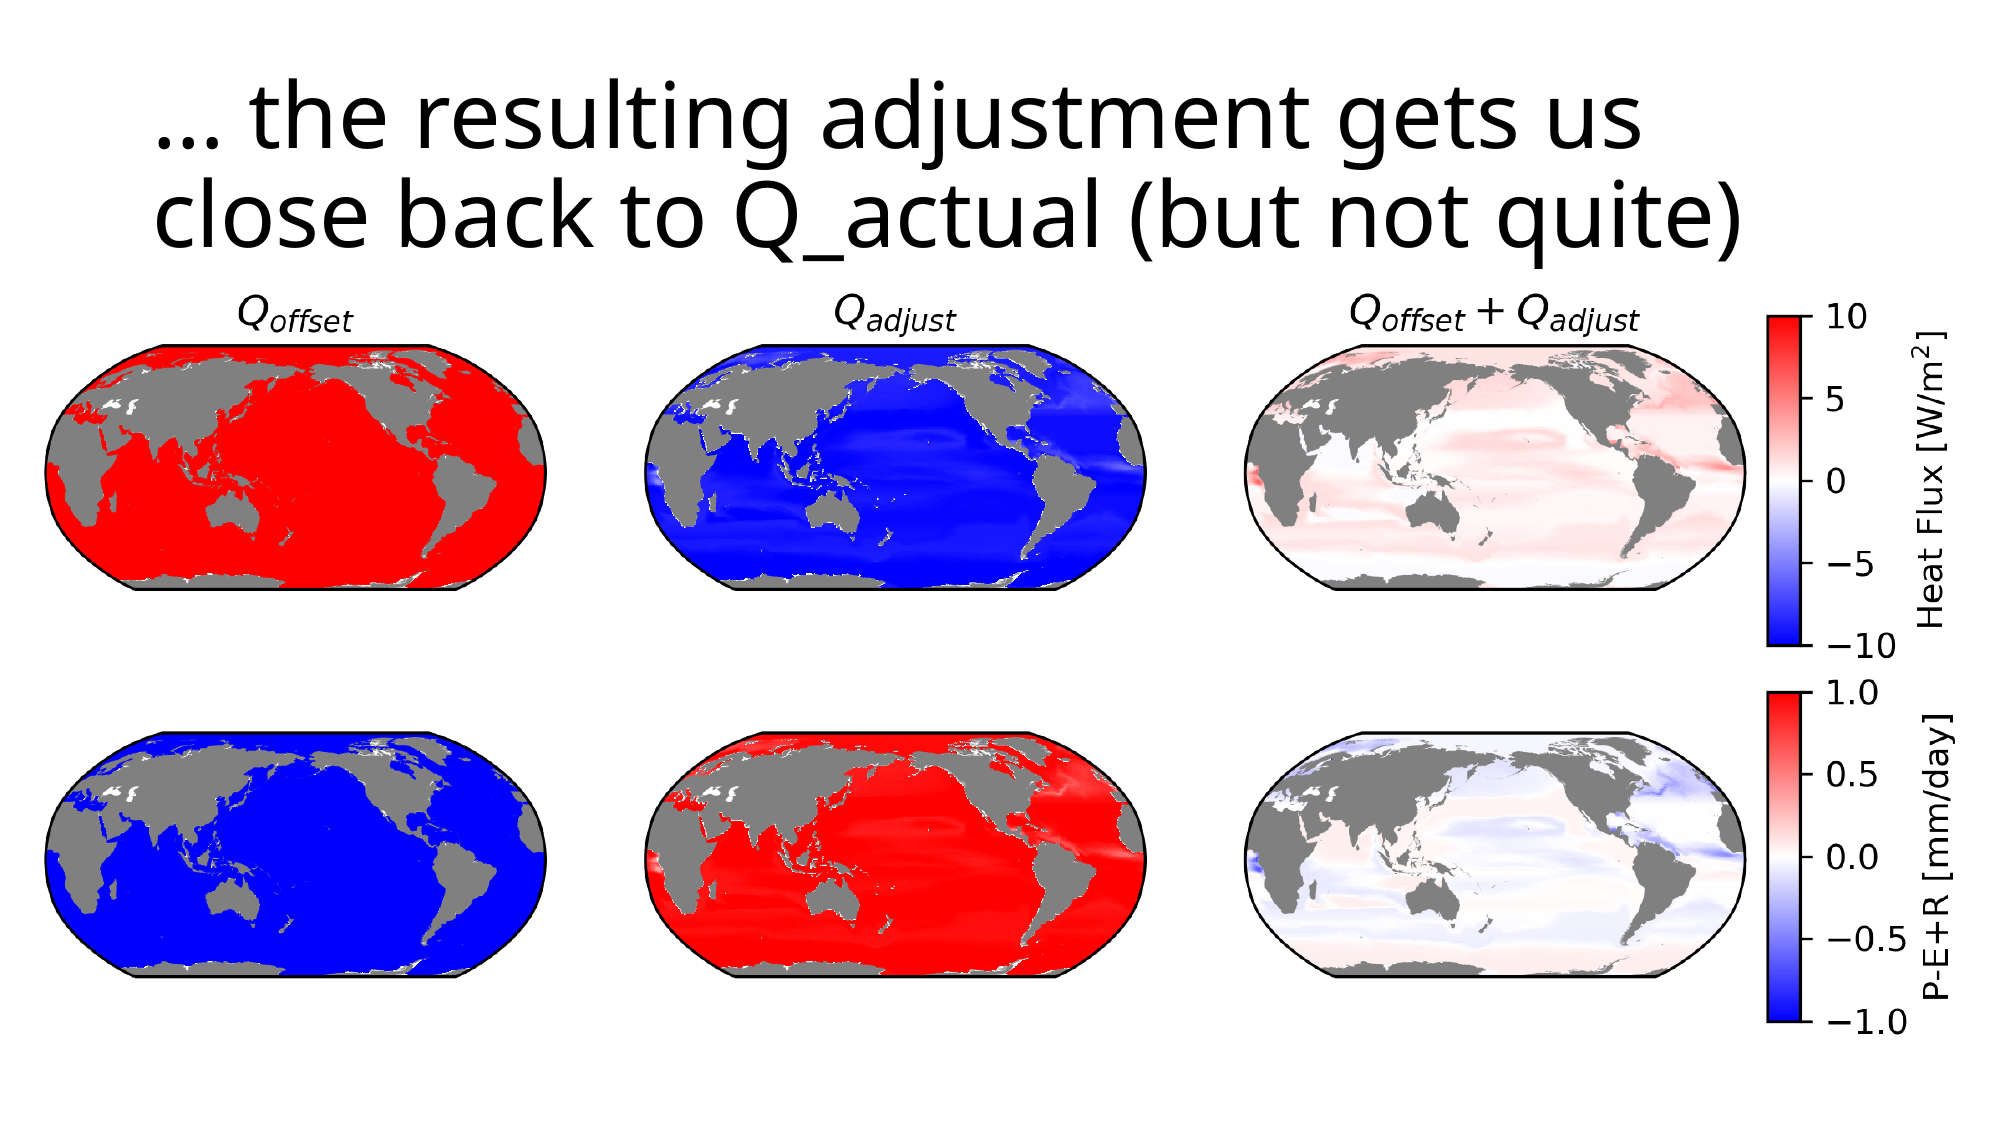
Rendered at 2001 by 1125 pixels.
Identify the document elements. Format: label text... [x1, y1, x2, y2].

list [20, 267, 1980, 1066]
title … the resulting adjustment gets us close back to Q_actual (but not quite) [137, 59, 1863, 267]
